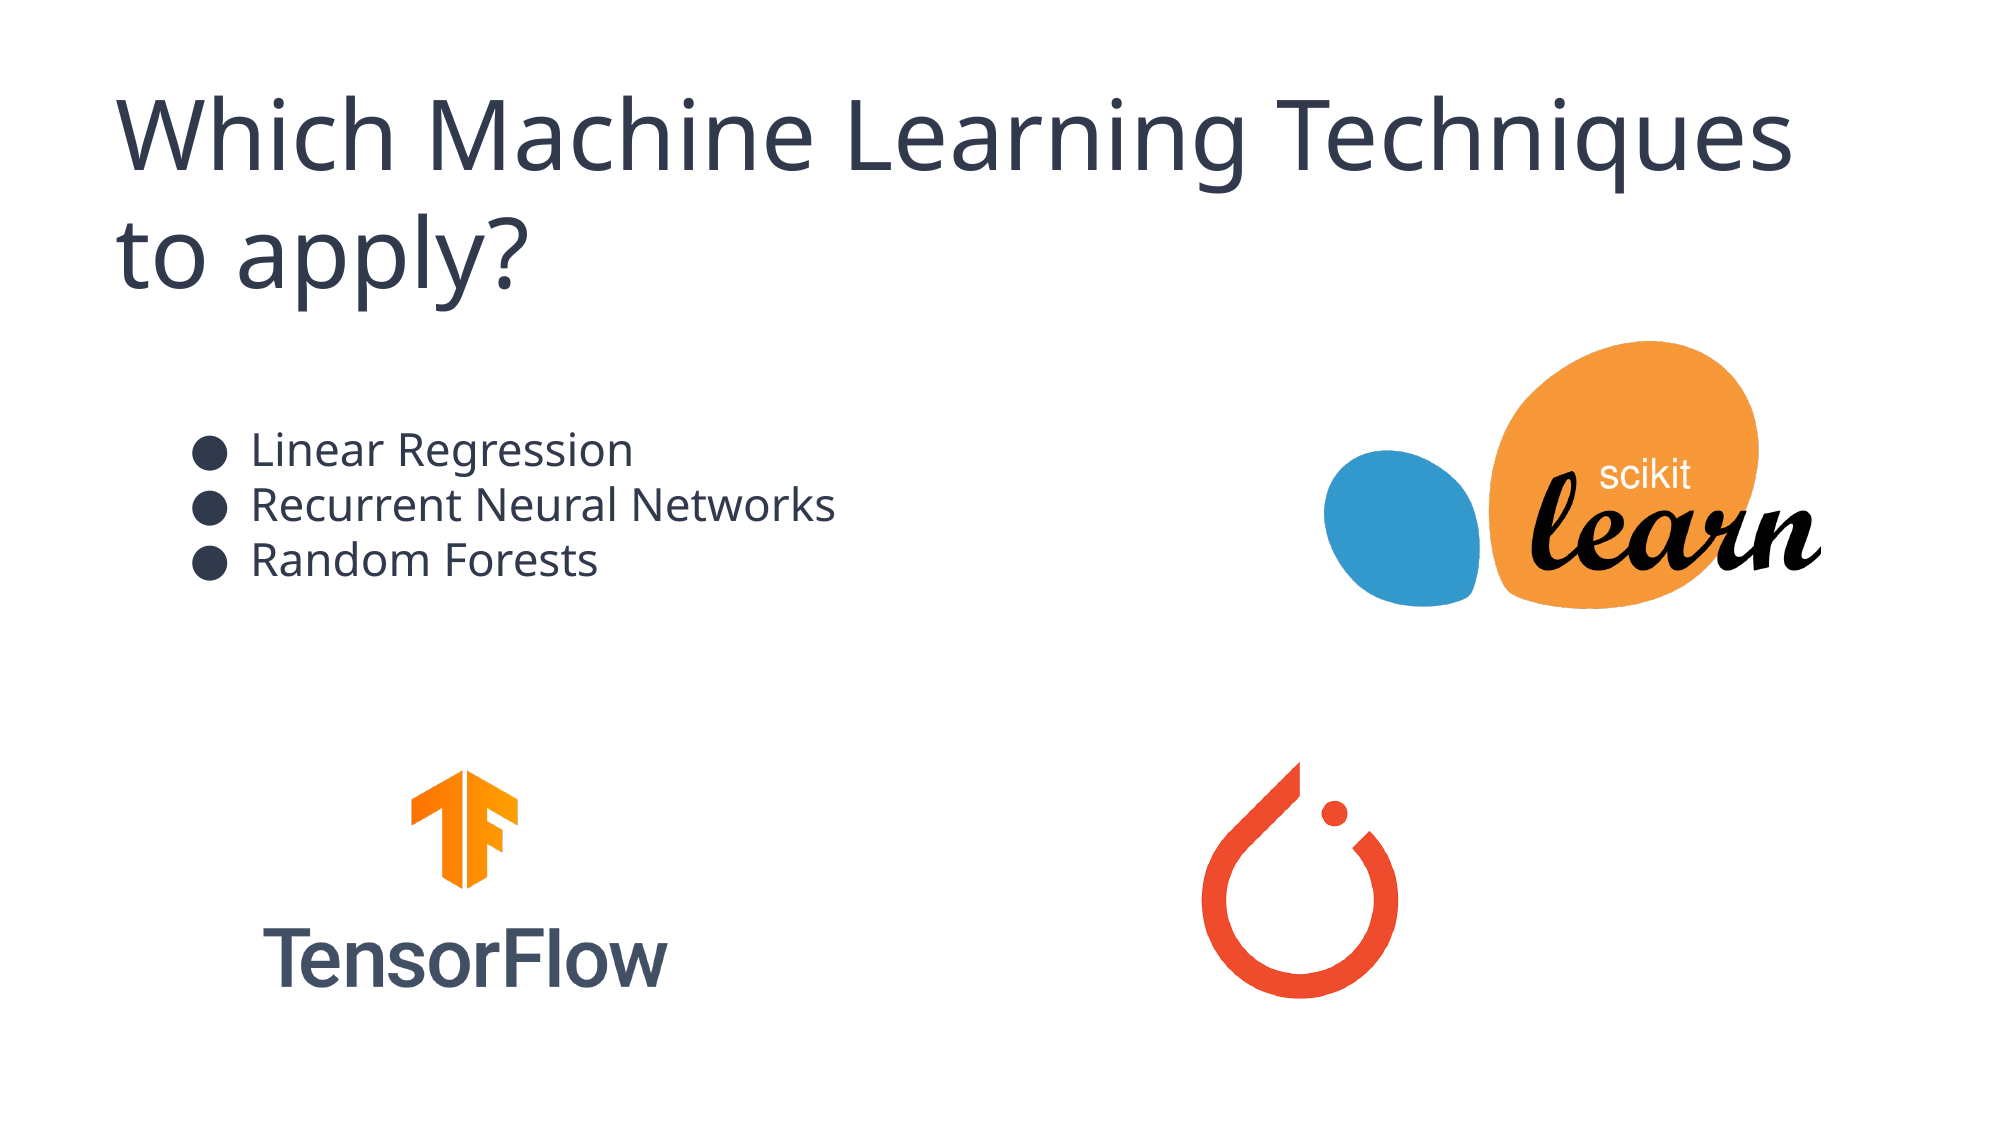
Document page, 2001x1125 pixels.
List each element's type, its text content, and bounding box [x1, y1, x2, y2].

text_box Linear Regression Recurrent Neural Networks Random Forests [160, 405, 1608, 1006]
picture [202, 710, 727, 1047]
picture [1023, 710, 1579, 1047]
picture [1324, 341, 1821, 610]
text_box Which Machine Learning Techniques to apply? [100, 57, 1888, 323]
